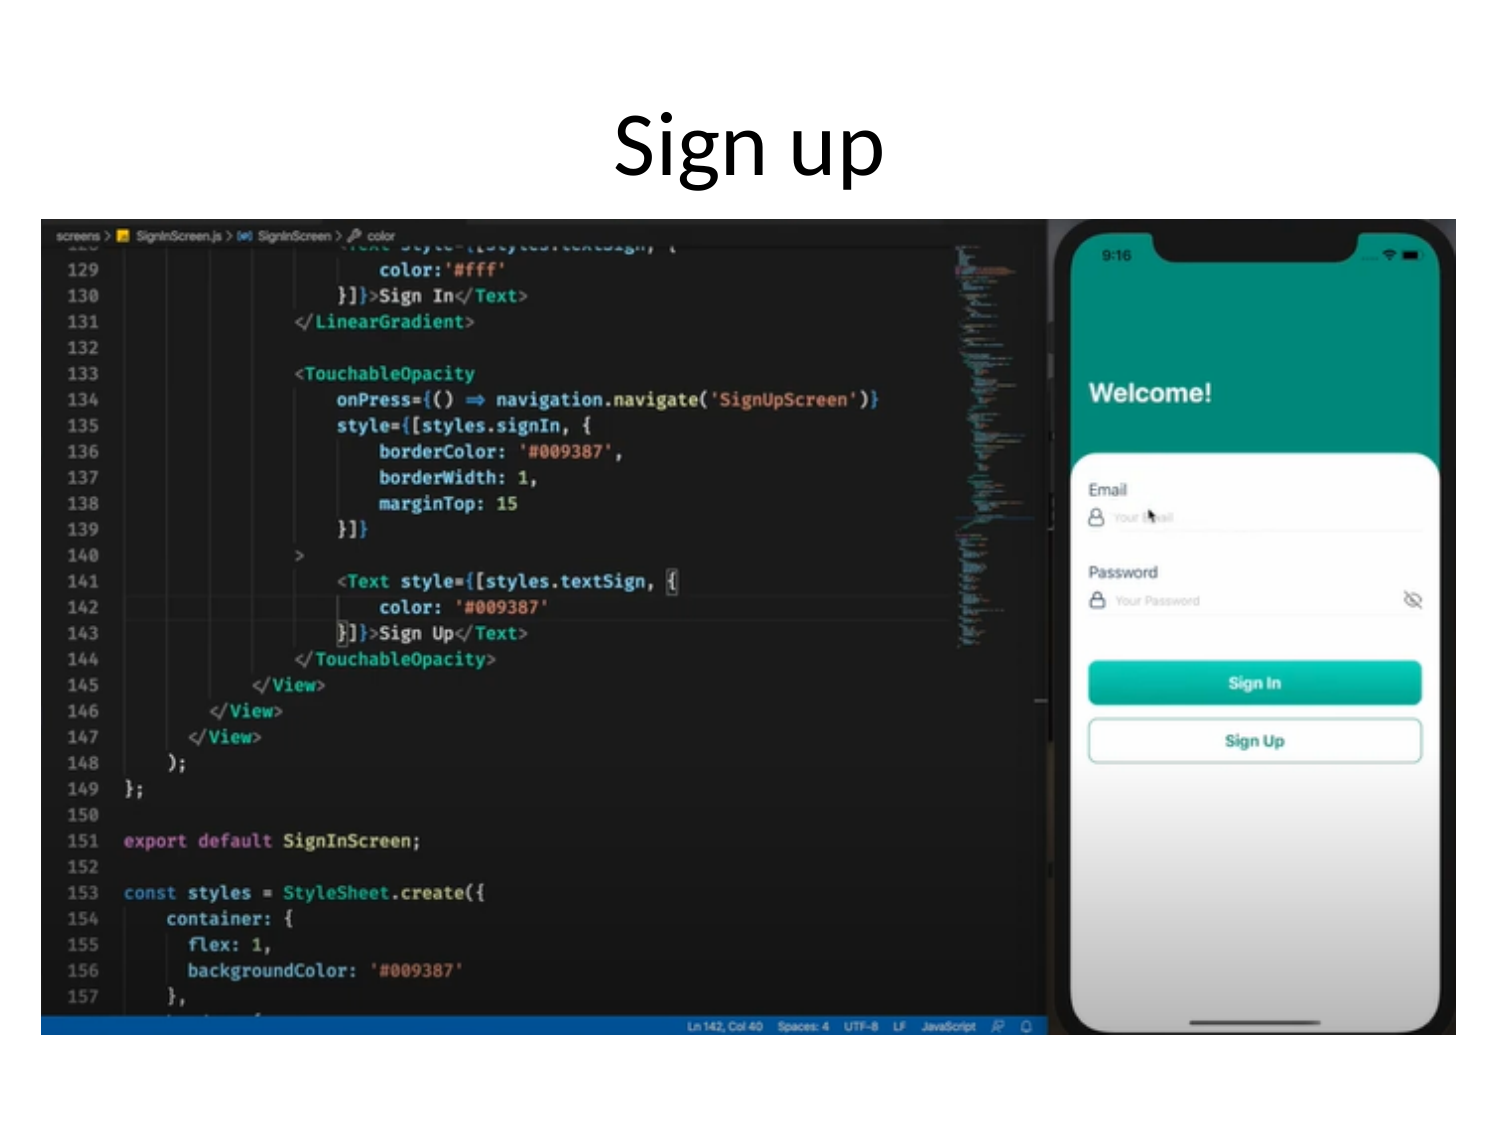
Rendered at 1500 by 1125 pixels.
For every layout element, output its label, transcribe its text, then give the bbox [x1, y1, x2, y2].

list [41, 219, 1456, 1036]
title Sign up [75, 45, 1425, 218]
